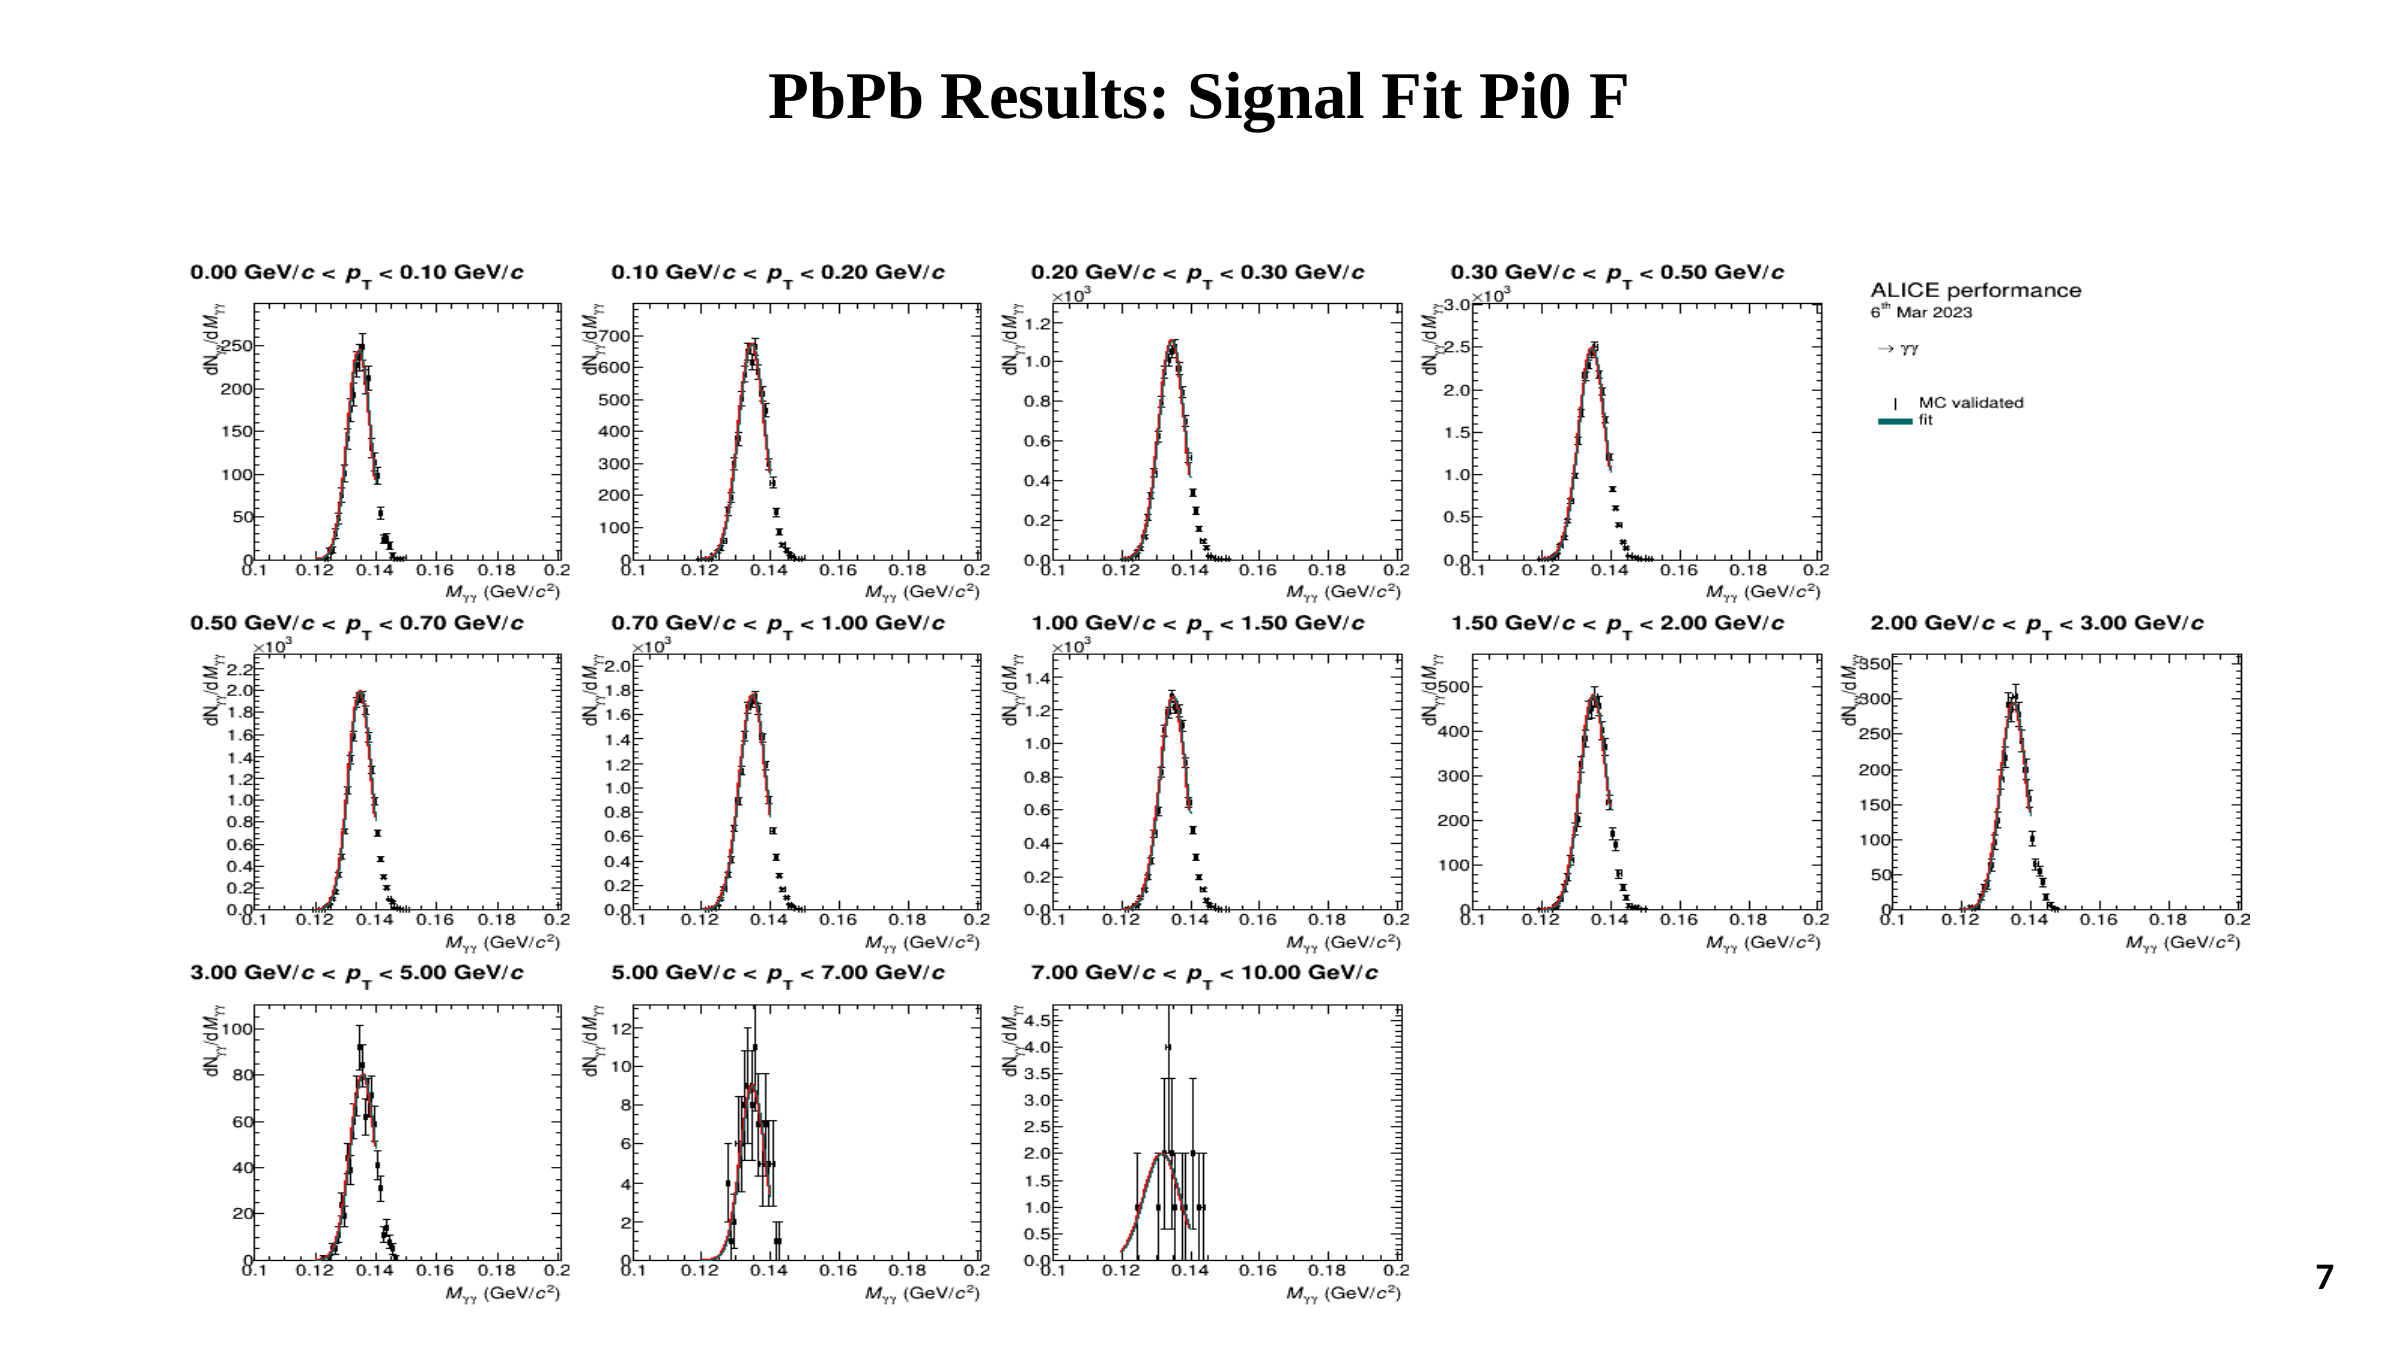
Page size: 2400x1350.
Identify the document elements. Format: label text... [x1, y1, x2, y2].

picture [149, 262, 2251, 1313]
text_box PbPb Results: Signal Fit Pi0 F [753, 0, 1646, 140]
text_box 7 [2300, 1199, 2350, 1305]
